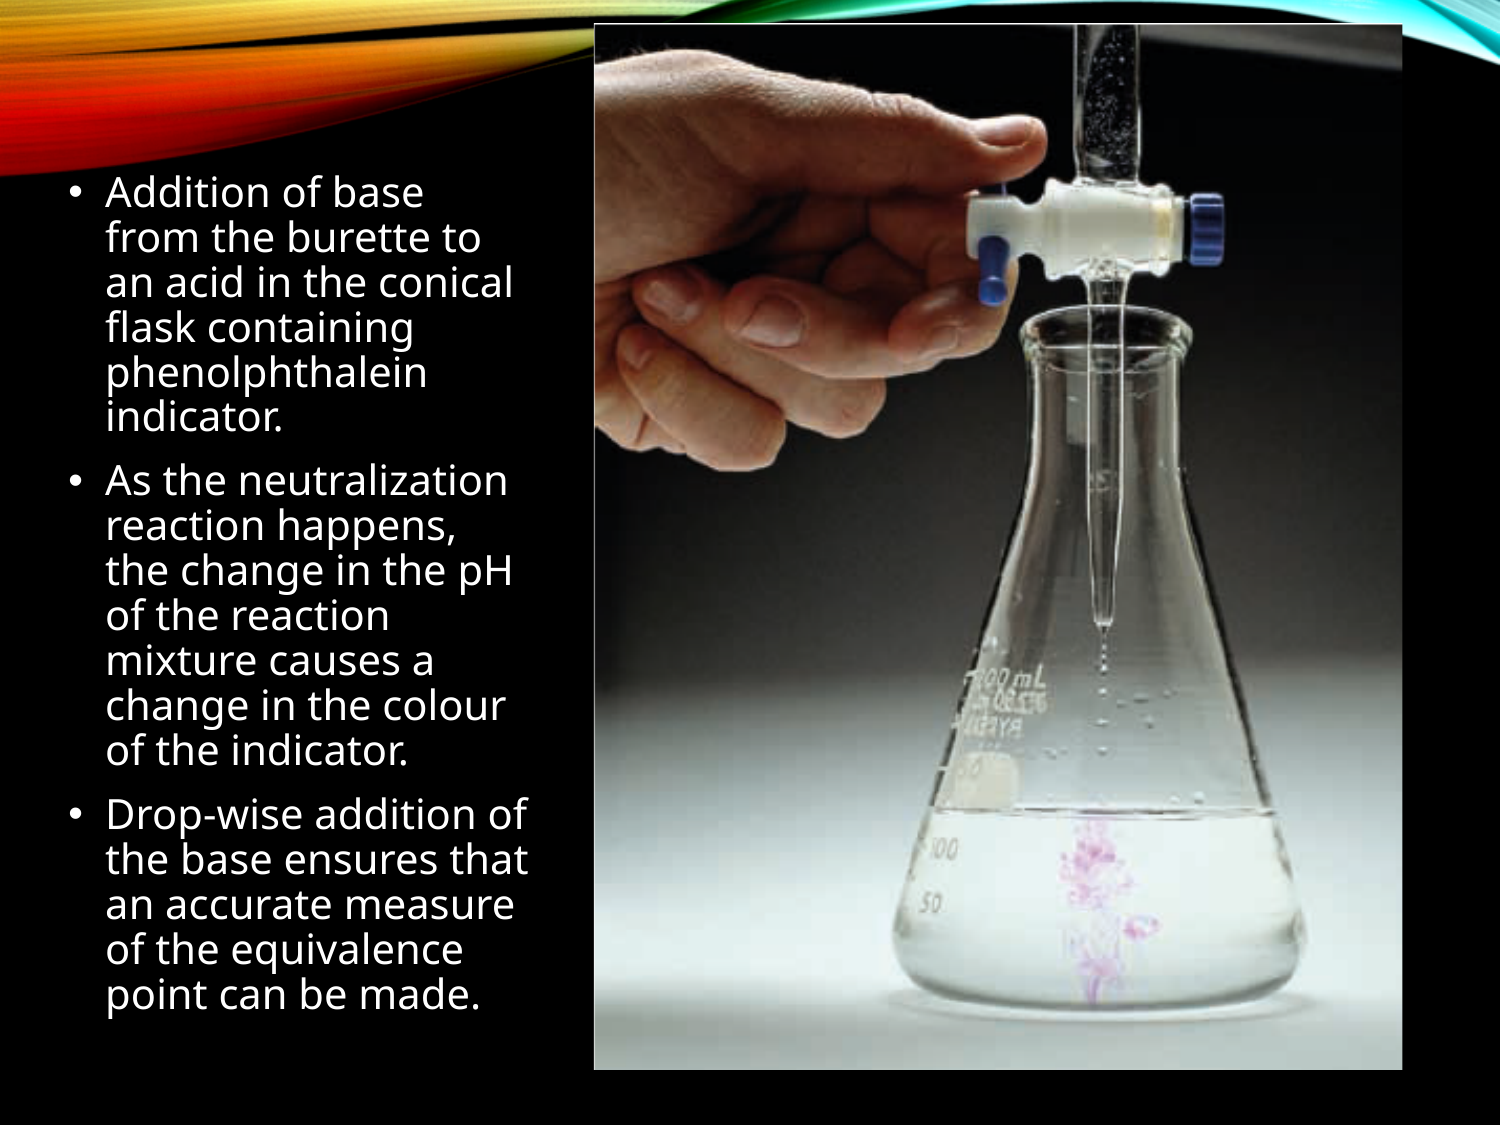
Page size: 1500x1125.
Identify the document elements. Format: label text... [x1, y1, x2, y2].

list Addition of base from the burette to an acid in the conical flask containing phenolphthalein indicator. As the neutralization reaction happens, the change in the pH of the reaction mixture causes a change in the colour of the indicator. Drop-wise addition of the base ensures that an accurate measure of the equivalence point can be made. [53, 163, 545, 1028]
picture [0, 0, 1500, 1070]
